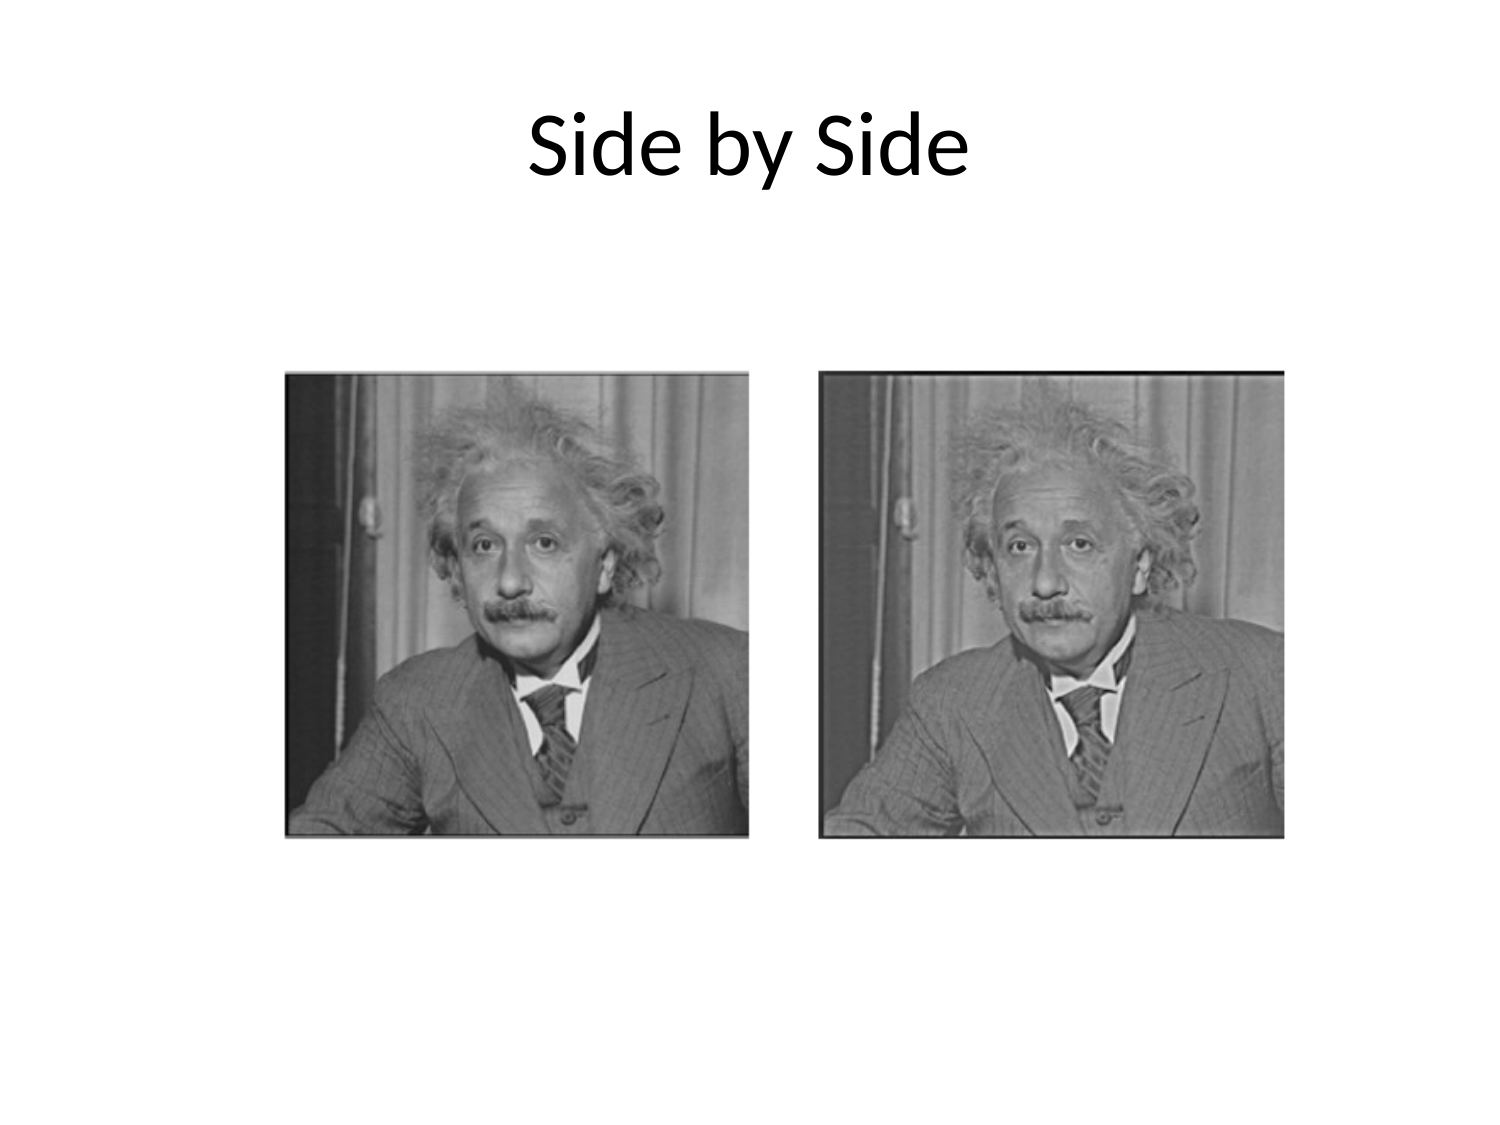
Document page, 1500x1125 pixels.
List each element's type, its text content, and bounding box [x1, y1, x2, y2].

title Side by Side [75, 45, 1425, 233]
picture [174, 317, 1344, 925]
